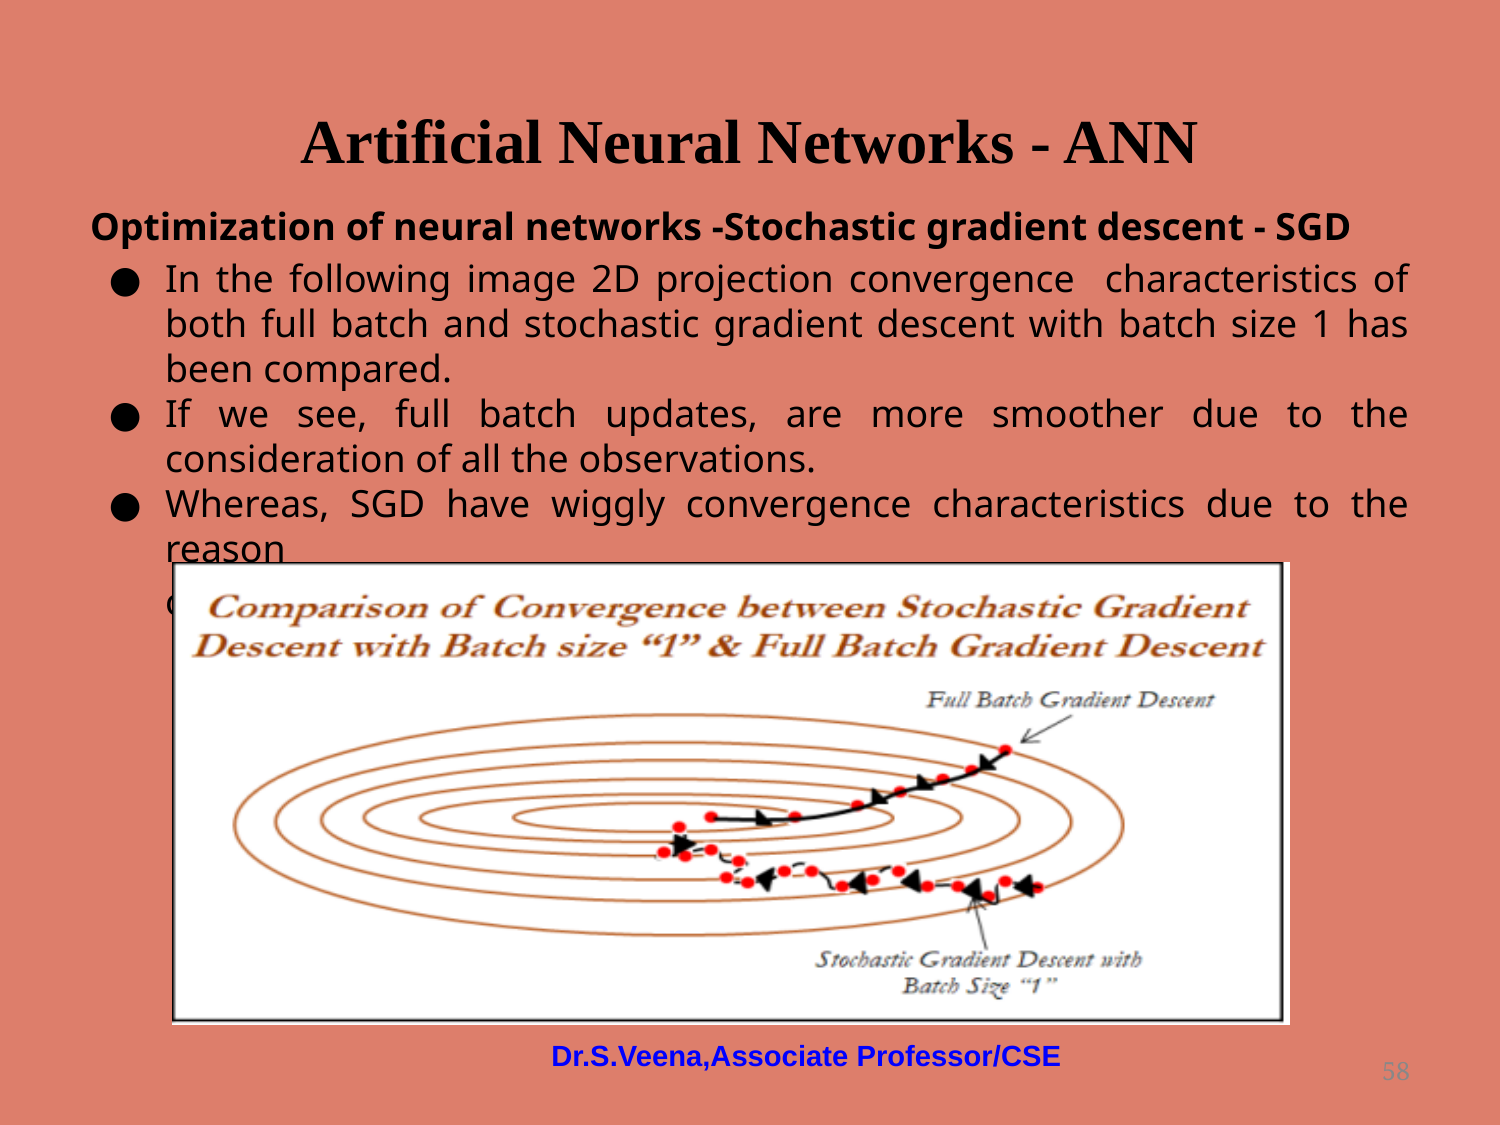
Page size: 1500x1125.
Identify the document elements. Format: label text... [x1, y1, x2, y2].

slide_number ‹#› [1101, 1042, 1425, 1103]
title Artificial Neural Networks - ANN [75, 45, 1425, 195]
footer Dr.S.Veena,Associate Professor/CSE [512, 1042, 1101, 1103]
list Optimization of neural networks -Stochastic gradient descent - SGD In the following image 2D projection convergence characteristics of both full batch and stochastic gradient descent with batch size 1 has been compared. If we see, full batch updates, are more smoother due to the consideration of all the observations. Whereas, SGD have wiggly convergence characteristics due to the reason of using 1 observation for each update: [75, 195, 1425, 993]
picture [172, 562, 1290, 1025]
